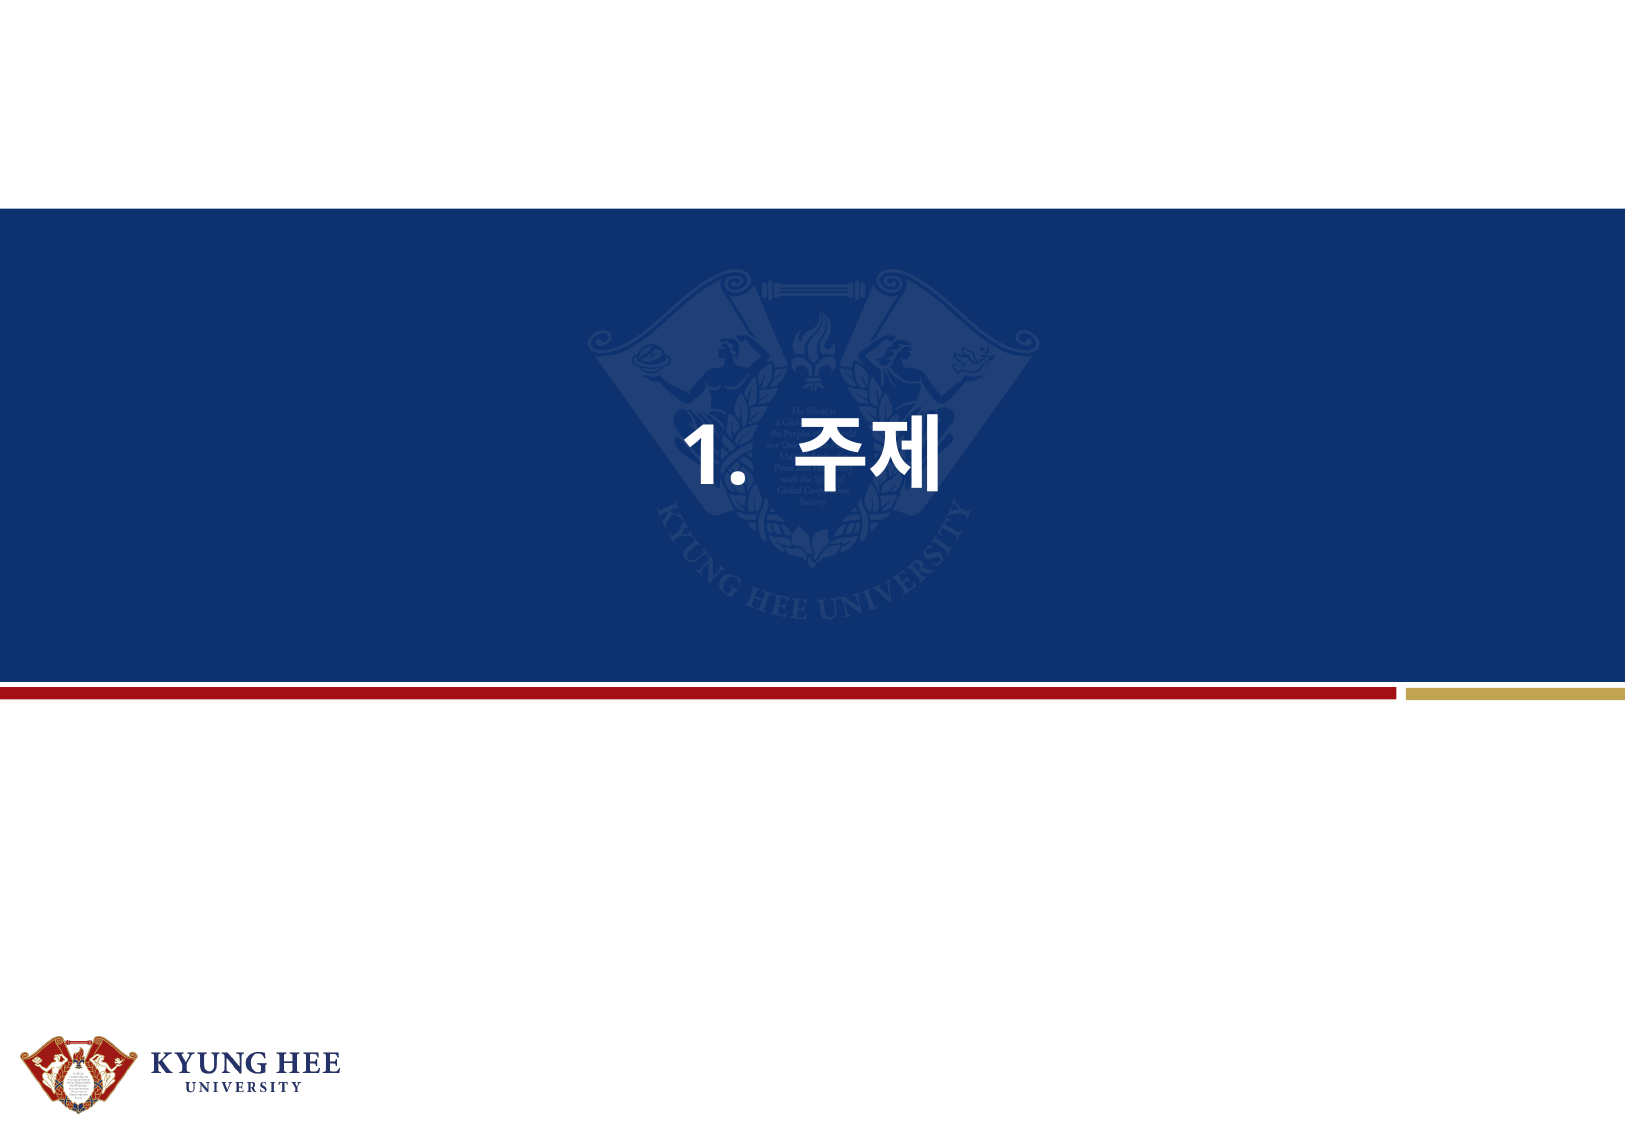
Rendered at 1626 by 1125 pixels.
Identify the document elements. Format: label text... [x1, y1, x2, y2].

text_box 1. 주제 [105, 393, 1520, 509]
picture [20, 1036, 340, 1114]
